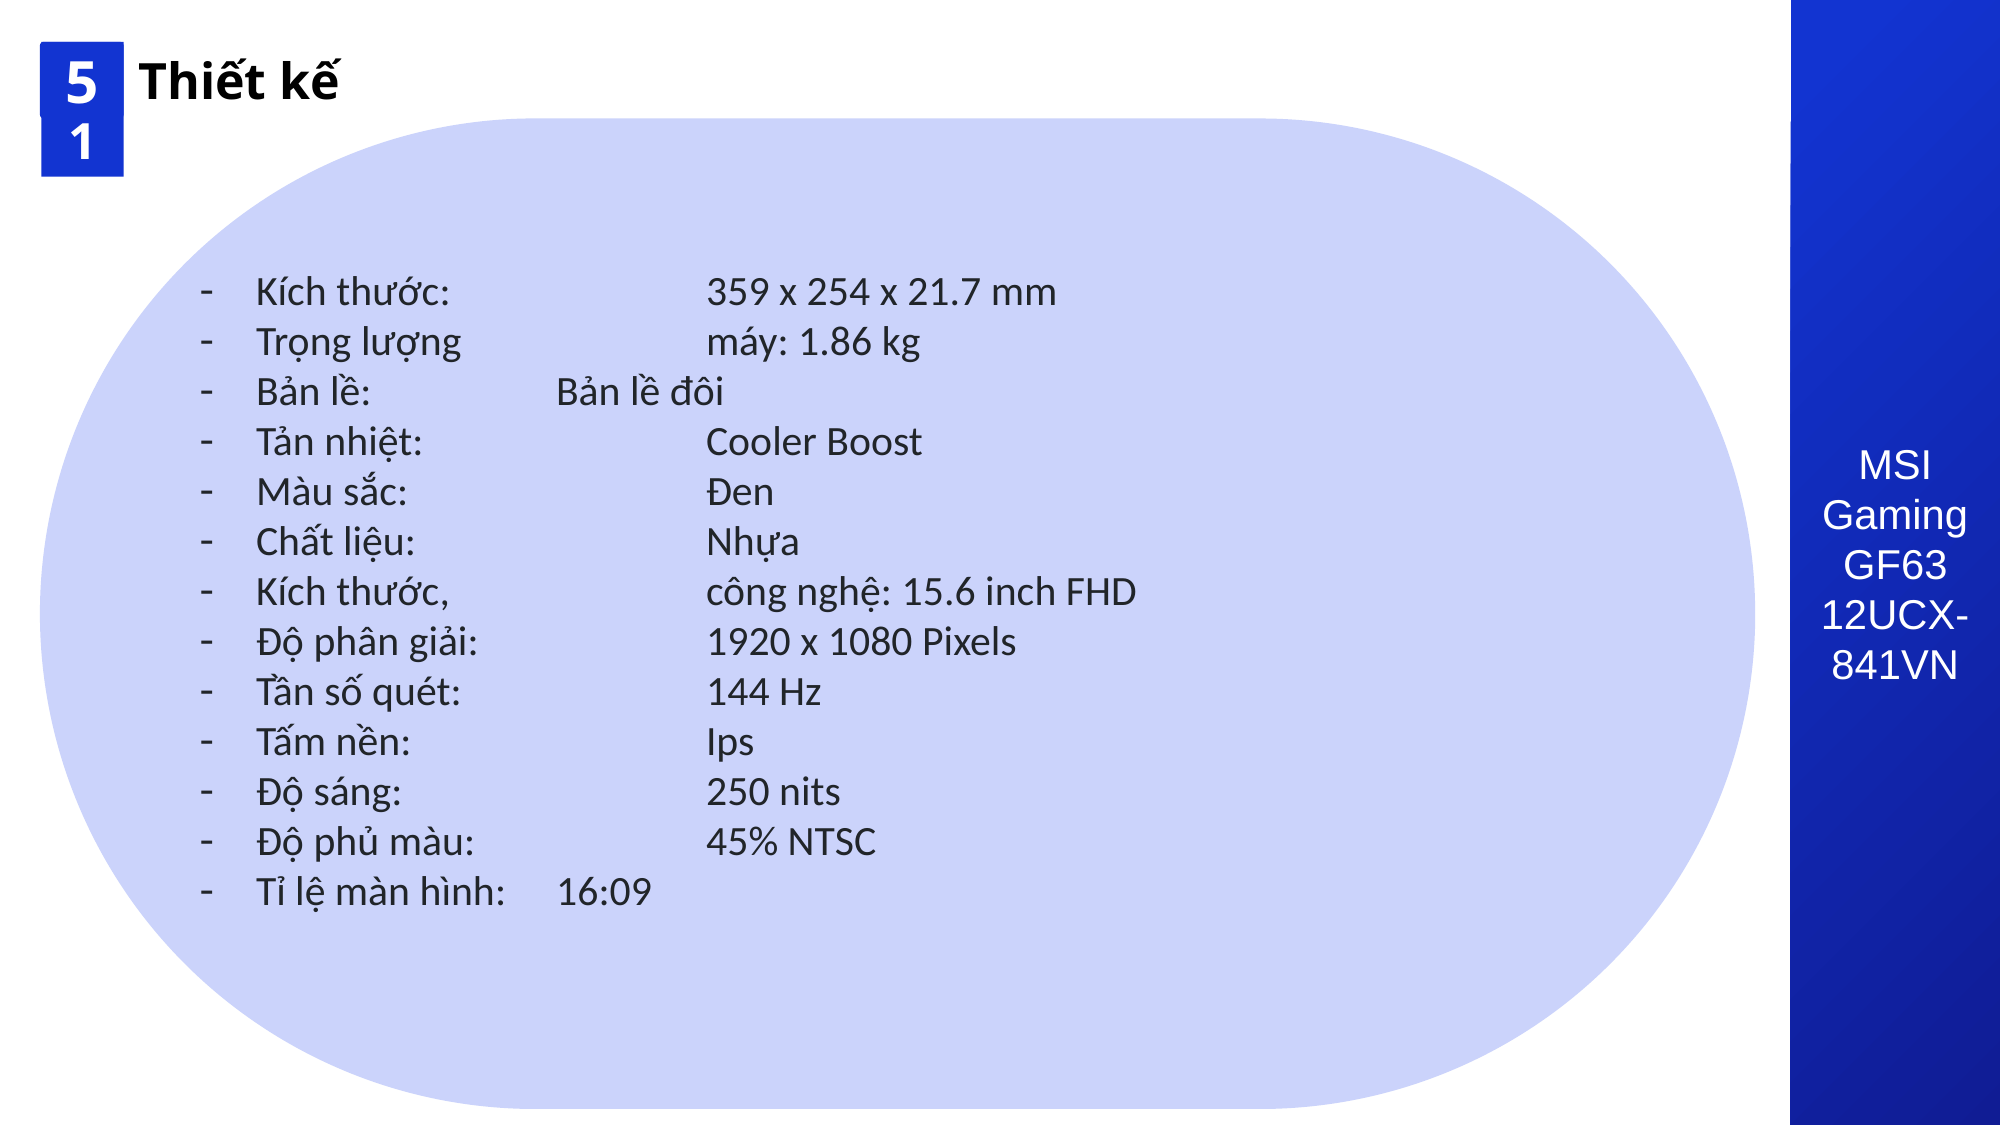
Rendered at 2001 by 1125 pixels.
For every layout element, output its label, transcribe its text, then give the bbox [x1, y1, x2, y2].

text_box Kích thước: 359 x 254 x 21.7 mm Trọng lượng máy: 1.86 kg Bản lề: Bản lề đôi Tản nhiệt: Cooler Boost Màu sắc: Đen Chất liệu: Nhựa Kích thước, công nghệ: 15.6 inch FHD Độ phân giải: 1920 x 1080 Pixels Tần số quét: 144 Hz Tấm nền: Ips Độ sáng: 250 nits Độ phủ màu: 45% NTSC Tỉ lệ màn hình: 16:09 [38, 117, 1757, 1111]
text_box Thiết kế [124, 42, 594, 119]
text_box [39, 41, 124, 119]
text_box MSI Gaming GF63 12UCX-841VN [1790, 0, 2000, 1125]
